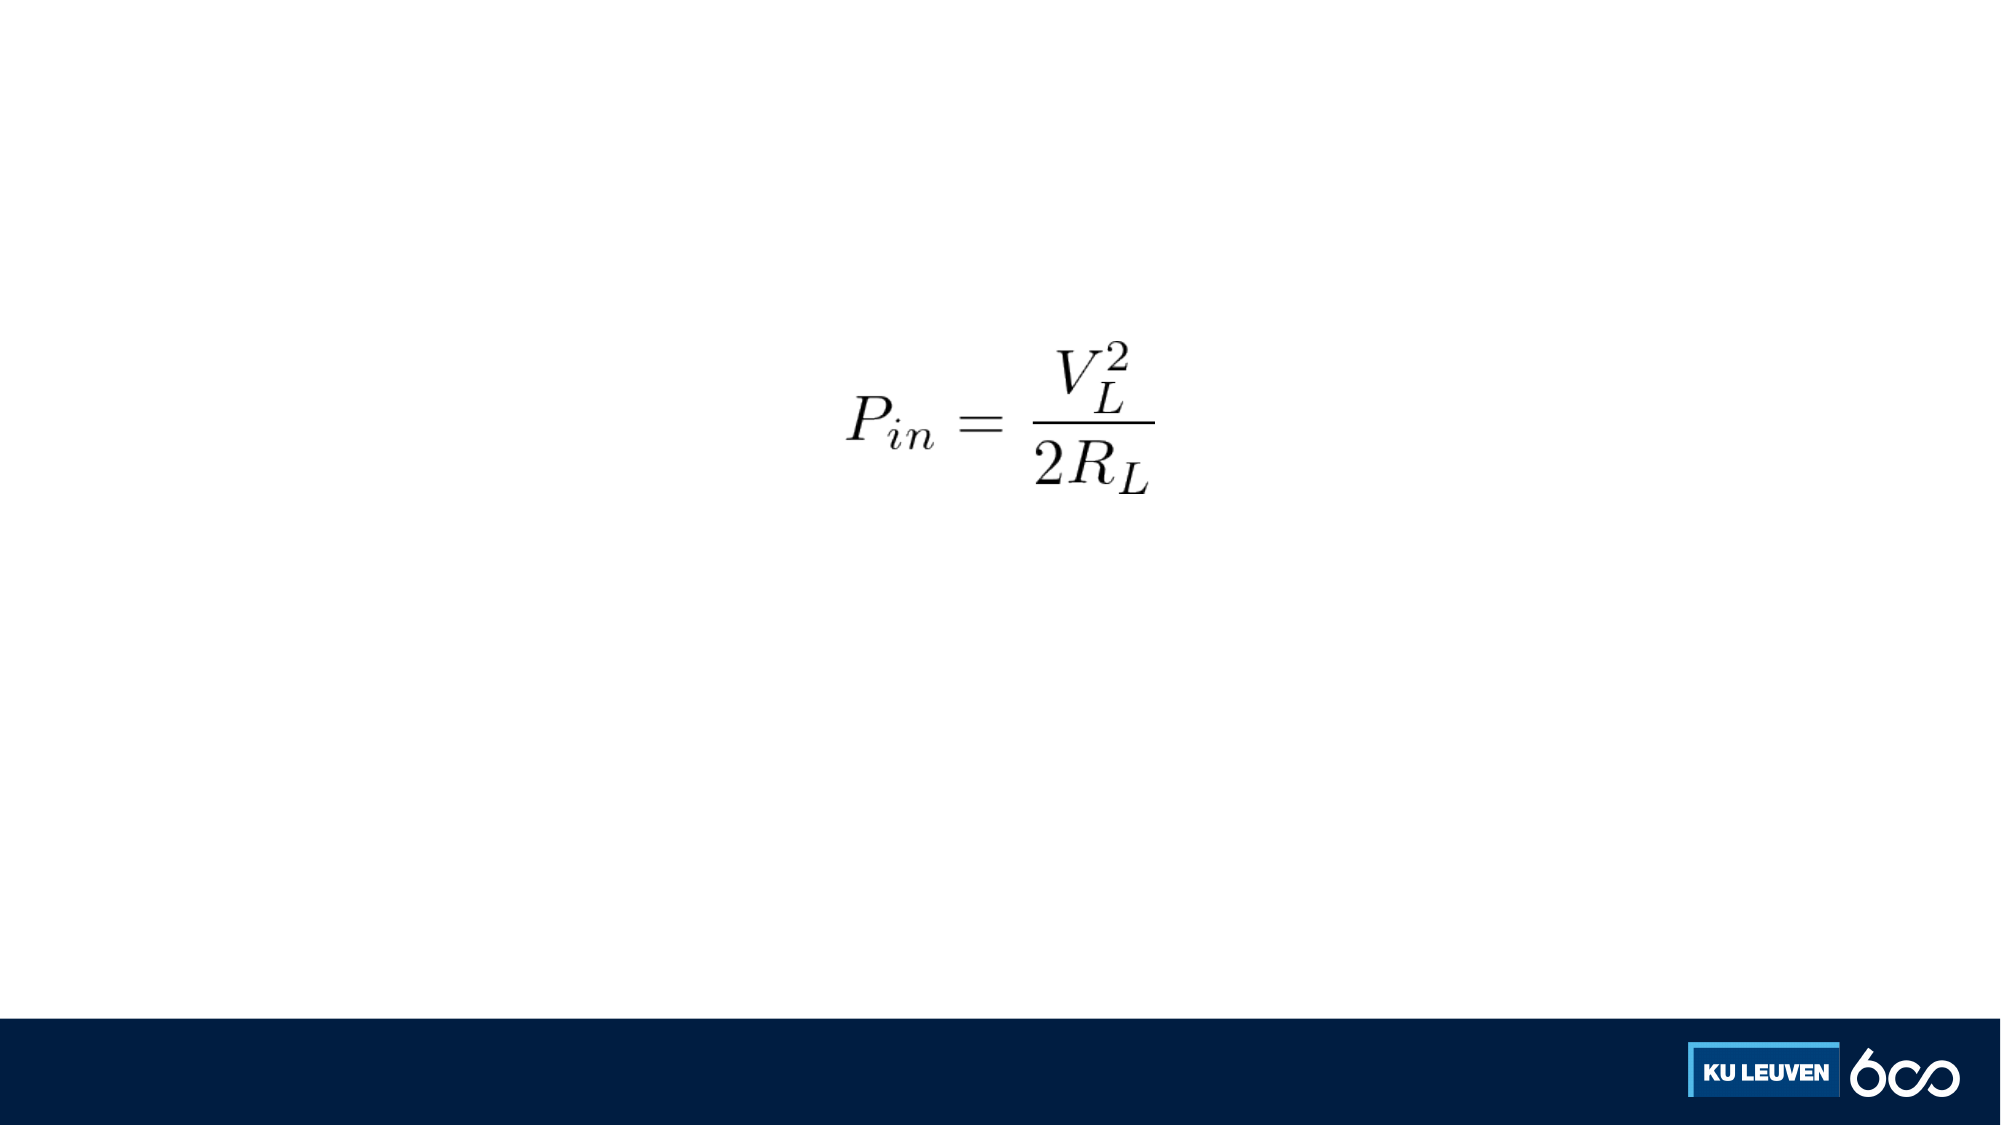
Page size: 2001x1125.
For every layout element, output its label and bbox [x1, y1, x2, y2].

picture [1688, 1042, 1960, 1097]
picture [845, 341, 1155, 494]
